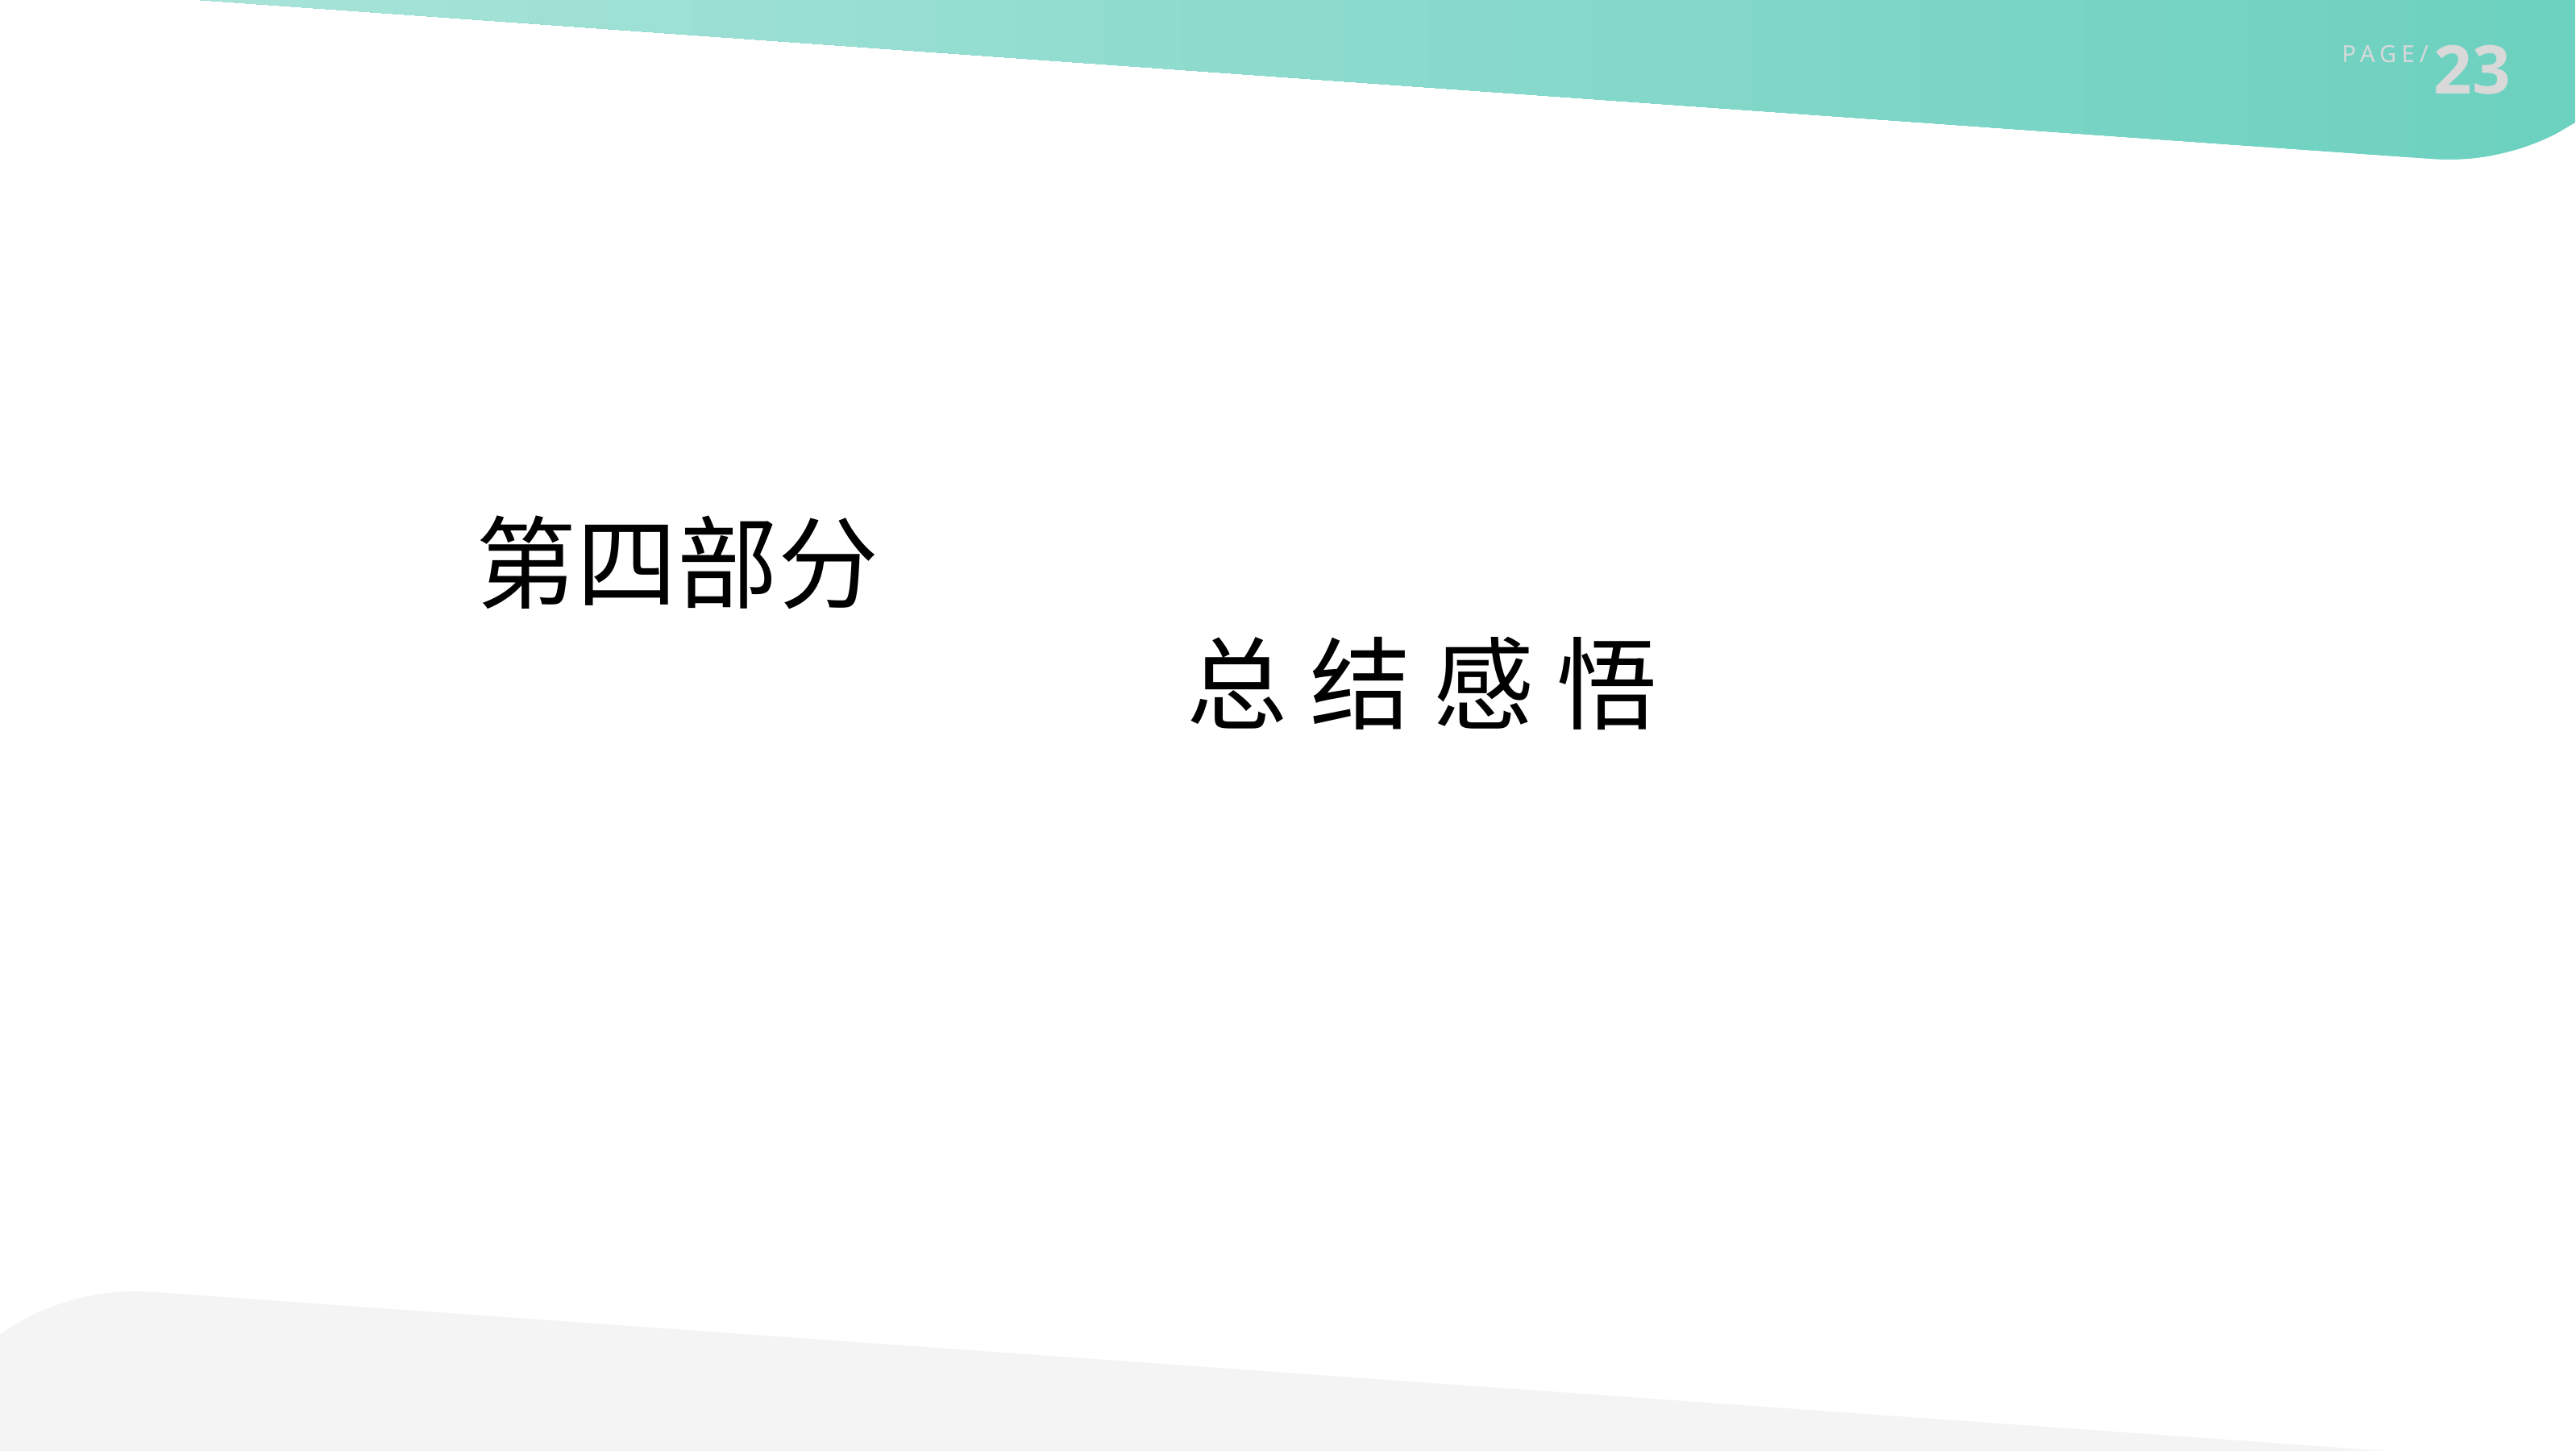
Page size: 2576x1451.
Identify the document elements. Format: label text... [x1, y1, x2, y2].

text_box 第四部分 总 结 感 悟 [455, 494, 2118, 869]
